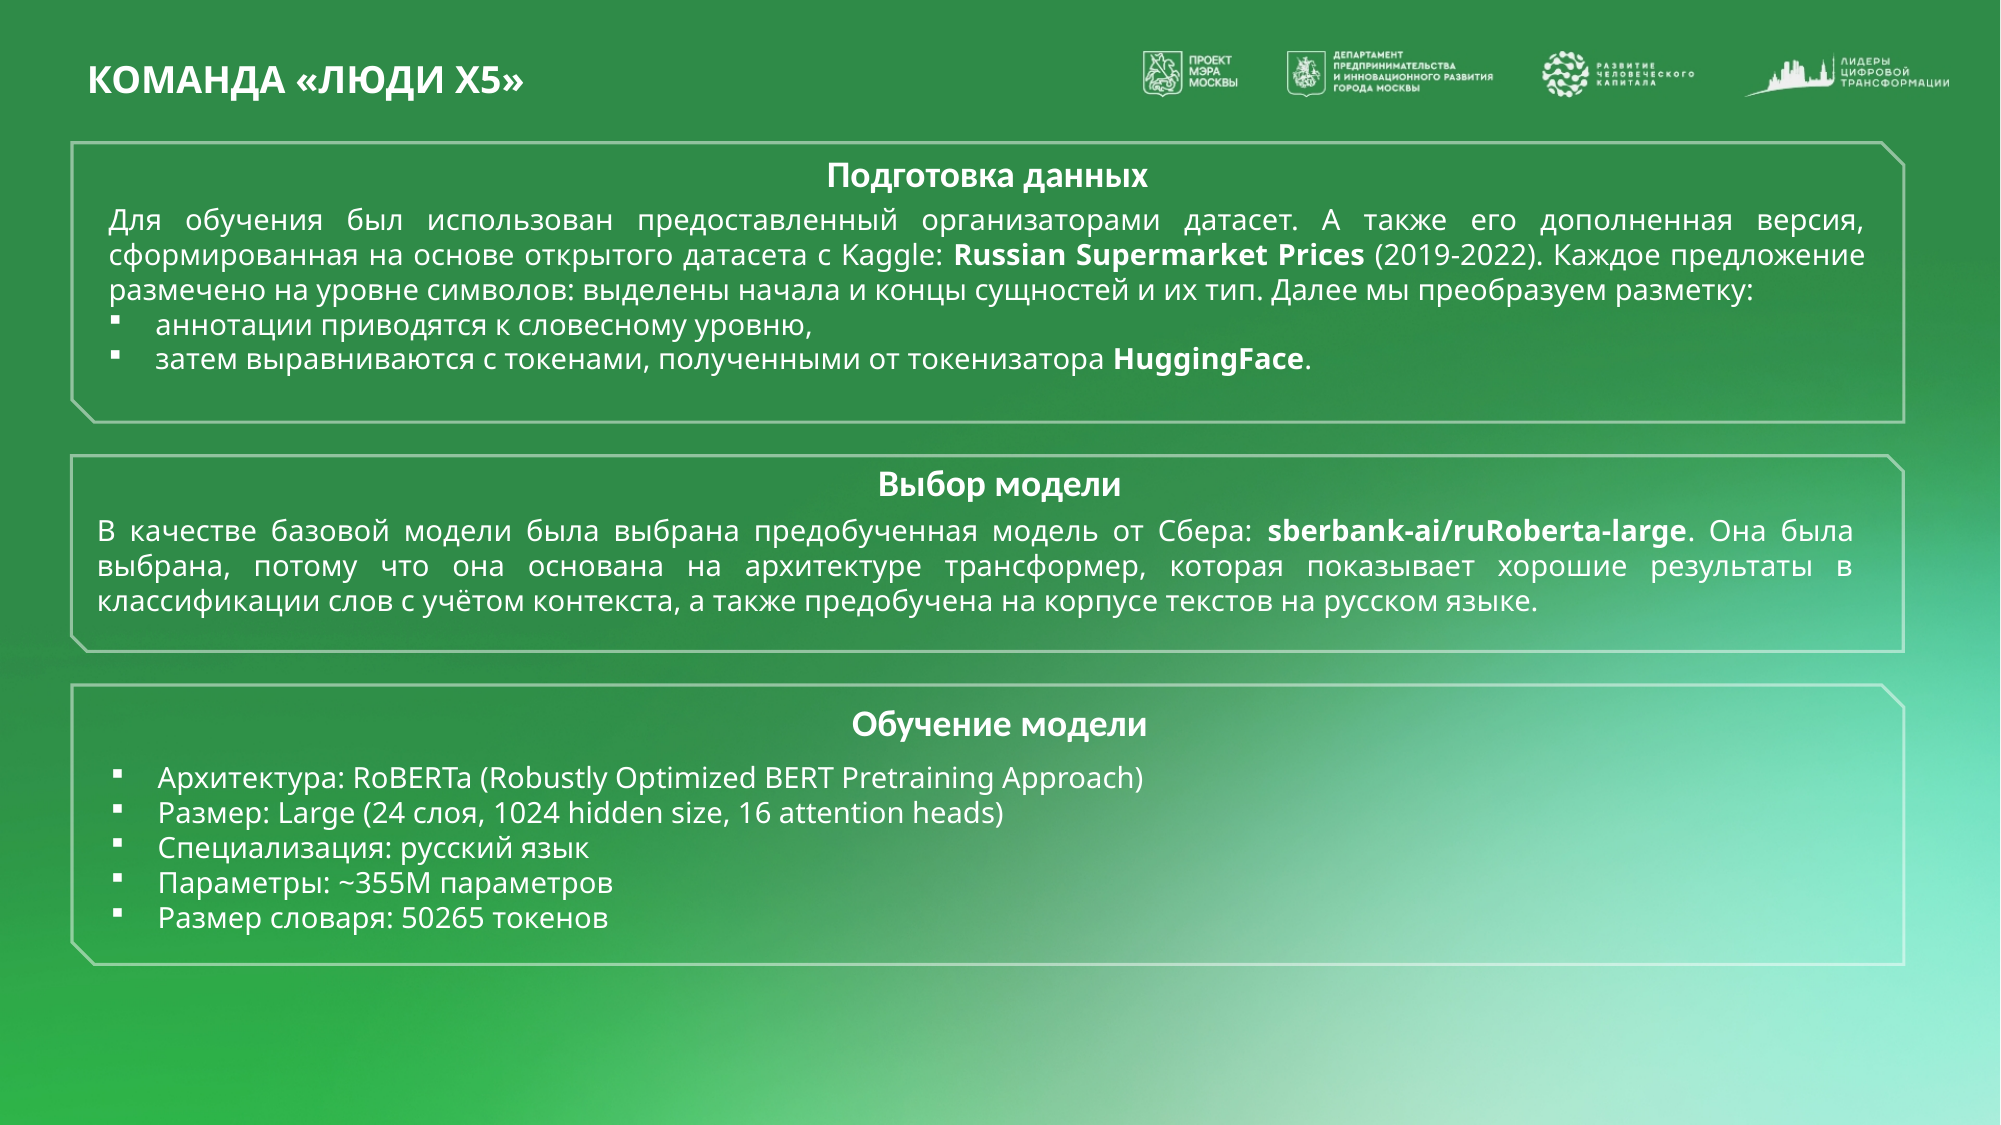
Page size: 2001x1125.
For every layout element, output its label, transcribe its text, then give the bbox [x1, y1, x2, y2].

text_box КОМАНДА «ЛЮДИ Х5» [72, 48, 1115, 109]
text_box Подготовка данных [674, 142, 1302, 193]
text_box [71, 684, 1905, 966]
text_box [71, 141, 1905, 424]
text_box Для обучения был использован предоставленный организаторами датасет. А также его дополненная версия, сформированная на основе открытого датасета с Kaggle: Russian Supermarket Prices (2019-2022). Каждое предложение размечено на уровне символов: выделены начала и концы сущностей и их тип. Далее мы преобразуем разметку: аннотации приводятся к словесному уровню, затем выравниваются с токенами, полученными от токенизатора HuggingFace. [93, 193, 1881, 384]
text_box Обучение модели [686, 691, 1314, 752]
picture [0, 0, 2001, 1125]
text_box [70, 454, 1905, 653]
text_box В качестве базовой модели была выбрана предобученная модель от Сбера: sberbank-ai/ruRoberta-large. Она была выбрана, потому что она основана на архитектуре трансформер, которая показывает хорошие результаты в классификации слов с учётом контекста, а также предобучена на корпусе текстов на русском языке. [82, 504, 1869, 625]
text_box Выбор модели [686, 451, 1314, 504]
text_box Архитектура: RoBERTa (Robustly Optimized BERT Pretraining Approach) Размер: Large (24 слоя, 1024 hidden size, 16 attention heads) Специализация: русский язык Параметры: ~355M параметров Размер словаря: 50265 токенов [96, 752, 1883, 942]
